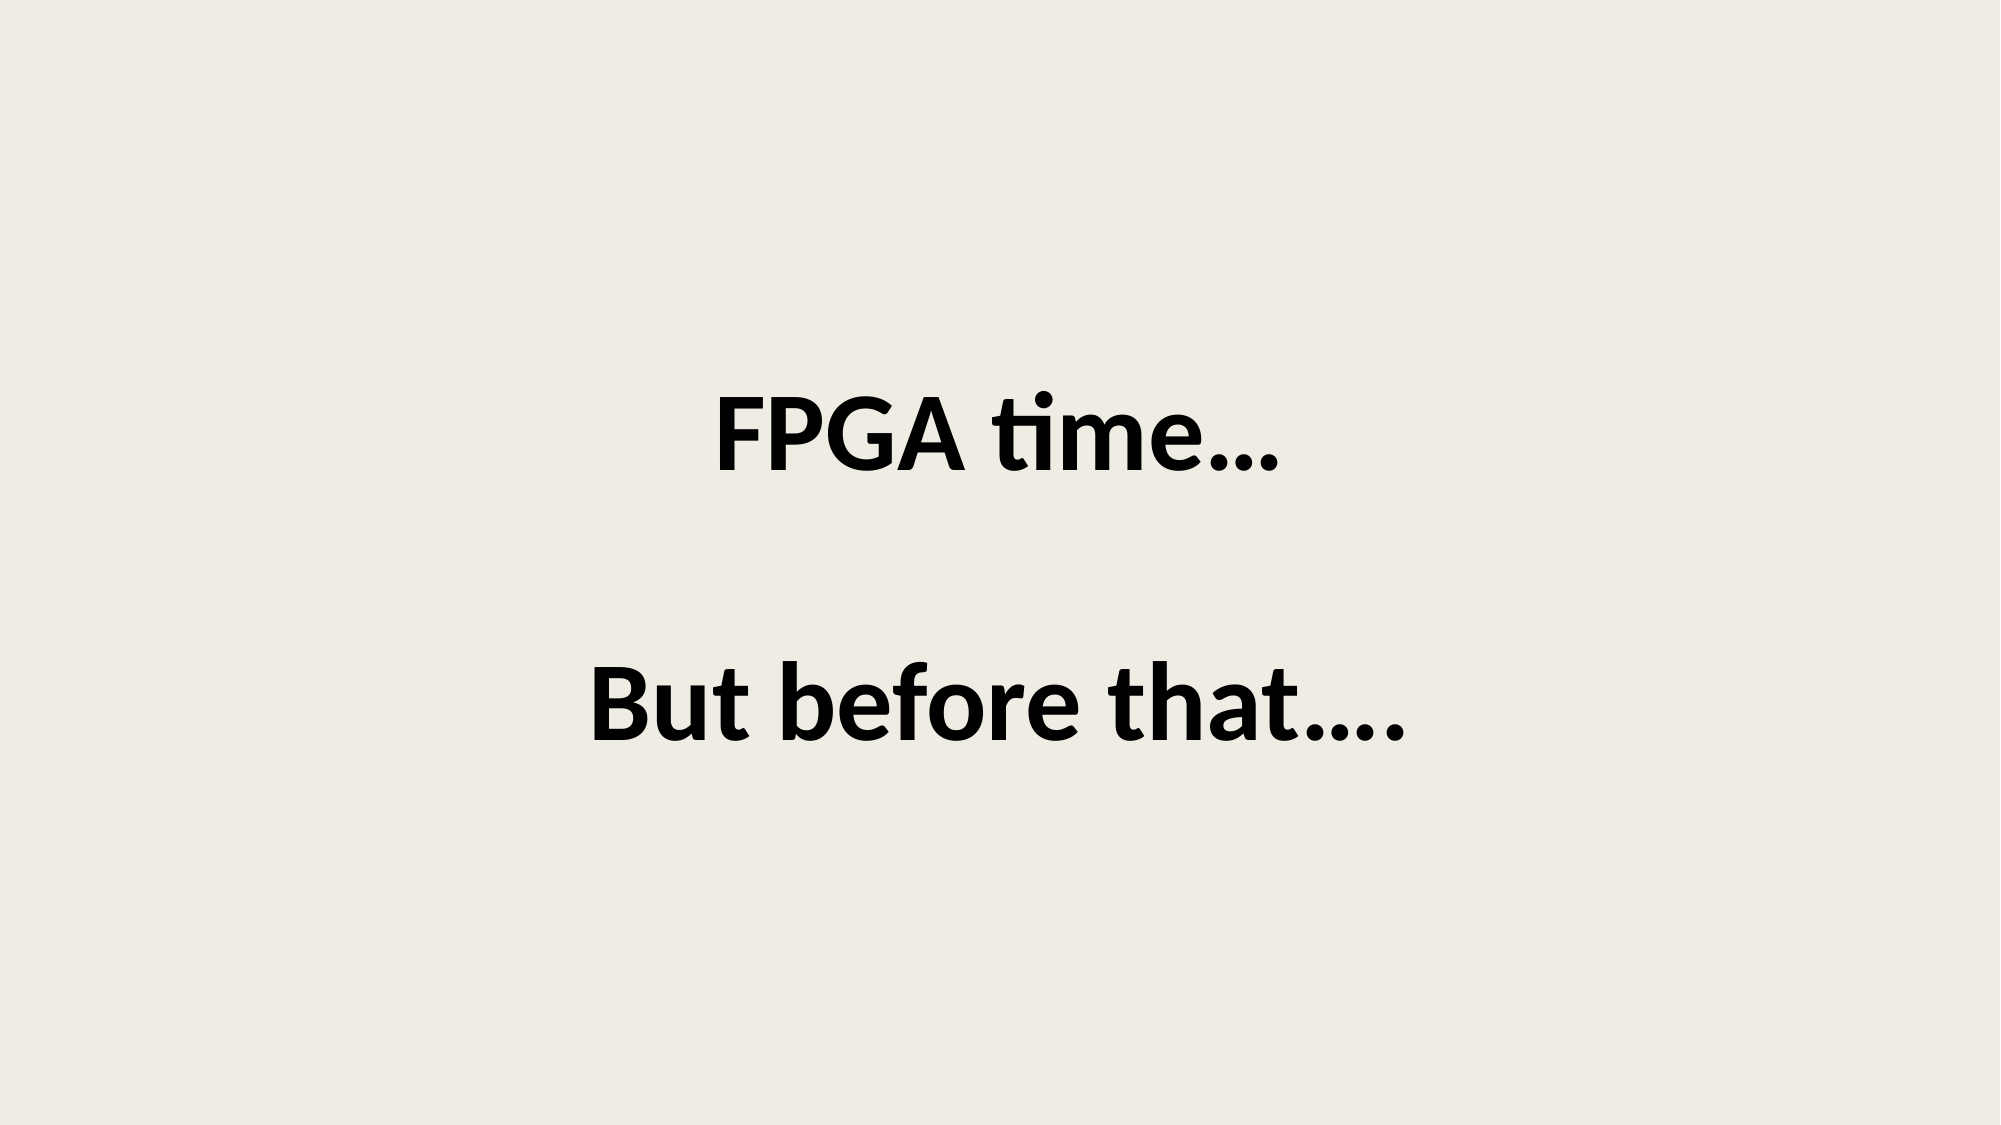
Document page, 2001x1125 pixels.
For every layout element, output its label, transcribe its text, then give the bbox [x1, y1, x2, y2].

text_box FPGA time… But before that…. [449, 350, 1551, 771]
